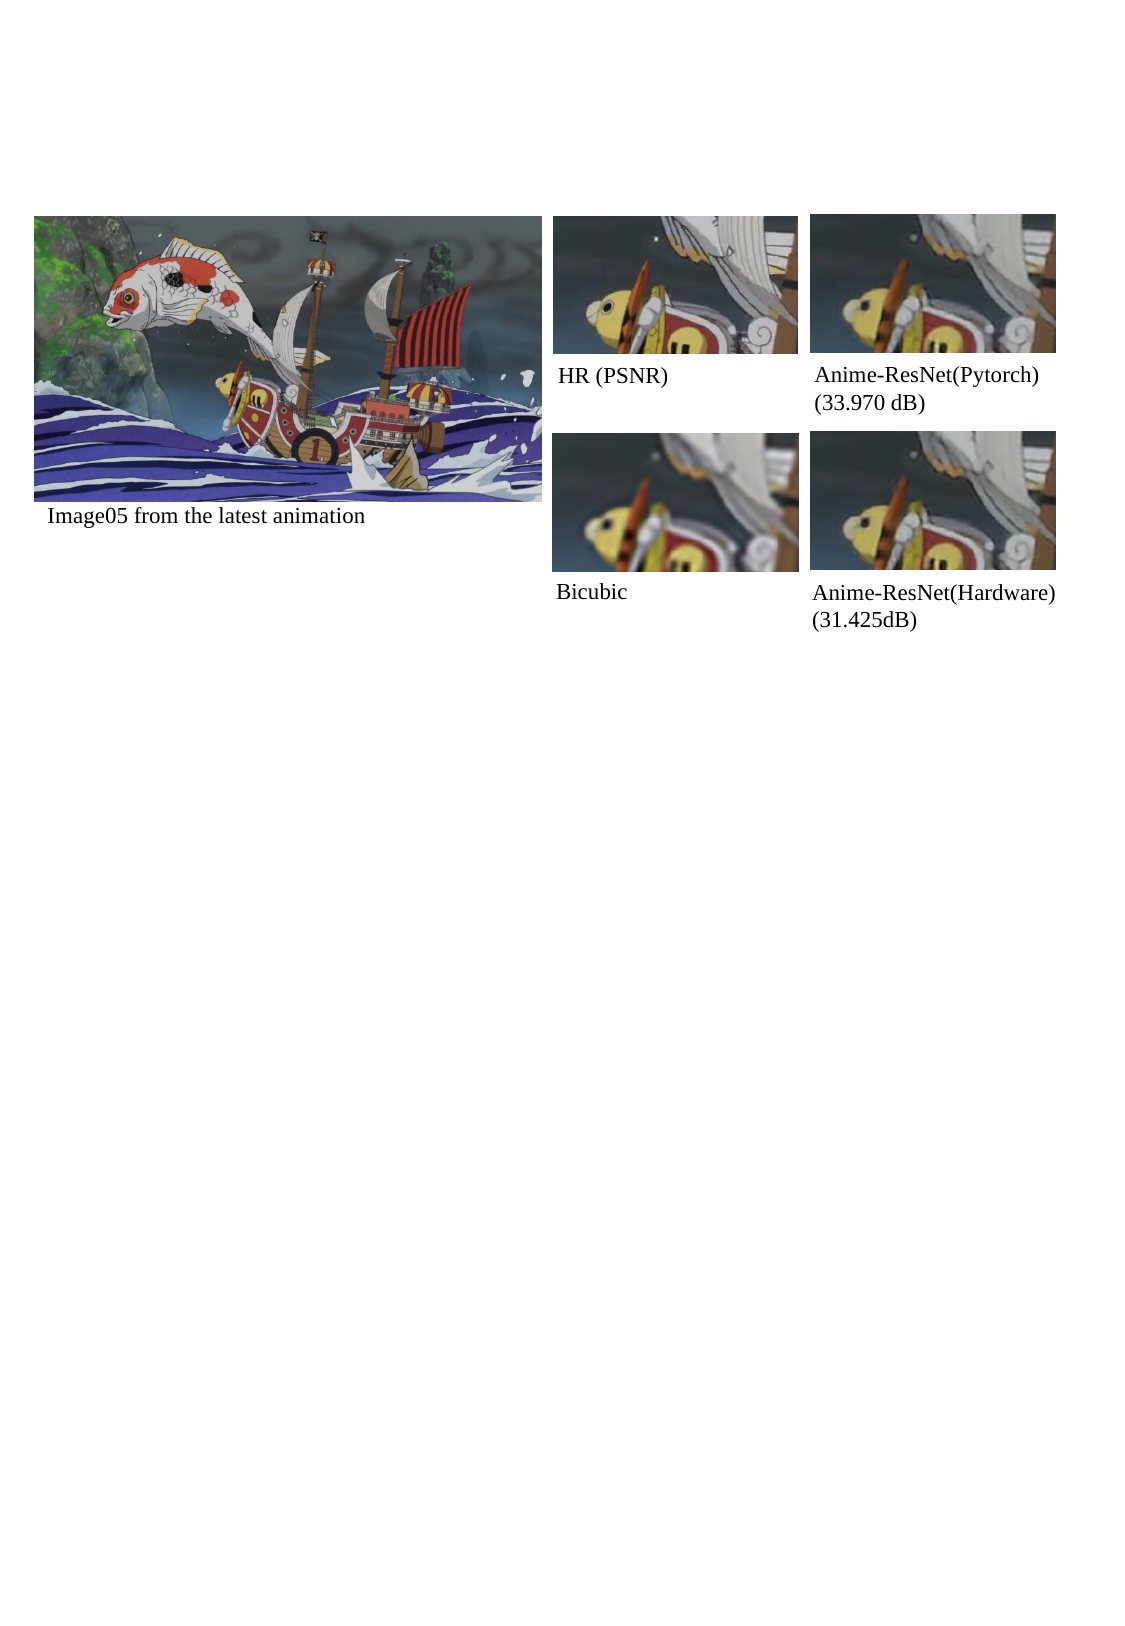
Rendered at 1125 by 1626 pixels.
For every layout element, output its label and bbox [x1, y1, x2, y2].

text_box [32, 214, 1095, 641]
